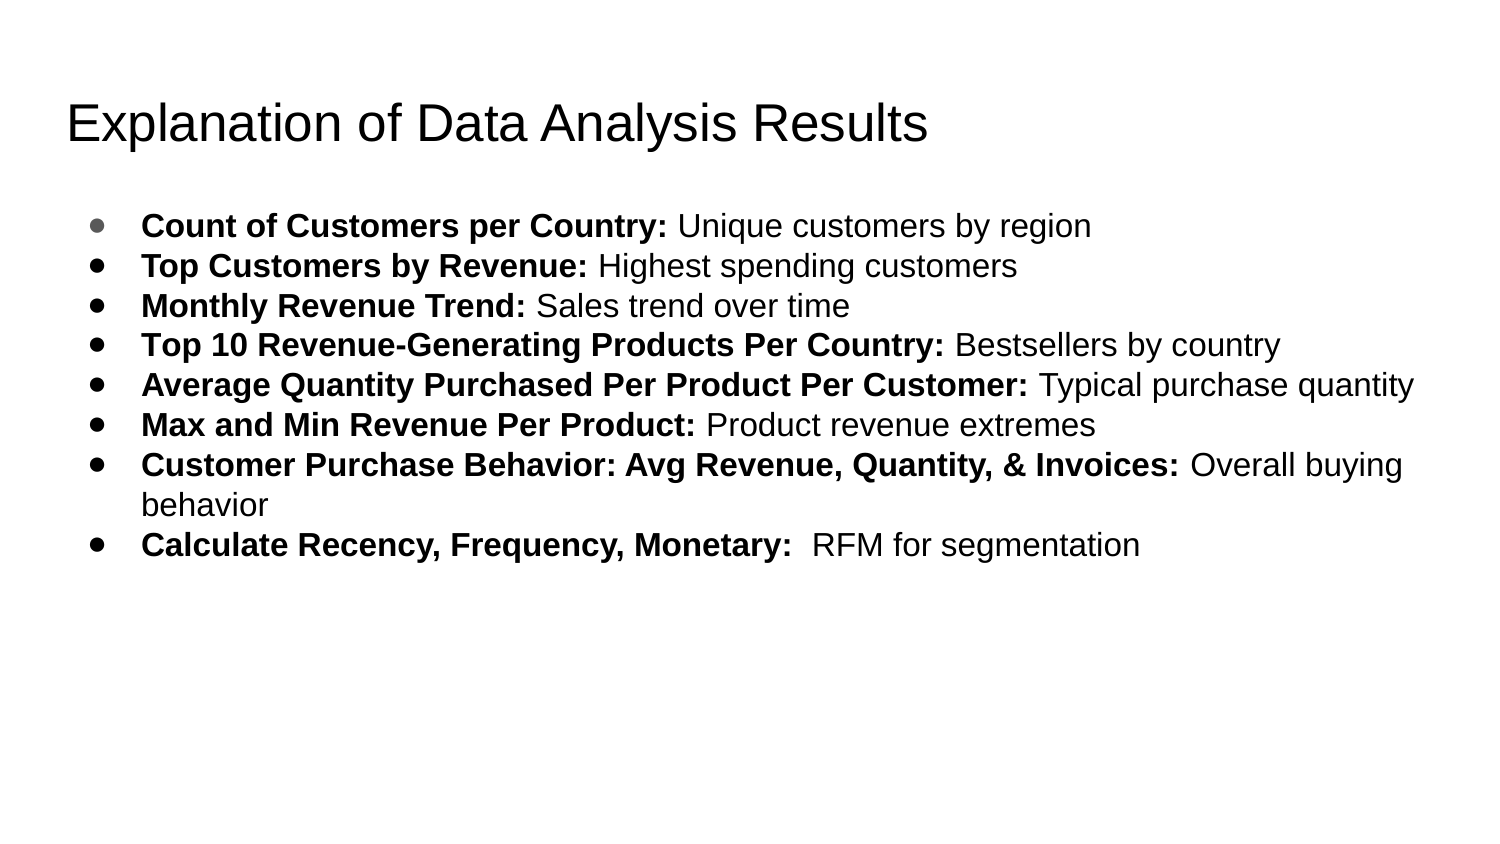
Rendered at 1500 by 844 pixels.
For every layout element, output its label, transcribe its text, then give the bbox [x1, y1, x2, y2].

list Count of Customers per Country: Unique customers by region Top Customers by Revenue: Highest spending customers Monthly Revenue Trend: Sales trend over time Top 10 Revenue-Generating Products Per Country: Bestsellers by country Average Quantity Purchased Per Product Per Customer: Typical purchase quantity Max and Min Revenue Per Product: Product revenue extremes Customer Purchase Behavior: Avg Revenue, Quantity, & Invoices: Overall buying behavior Calculate Recency, Frequency, Monetary: RFM for segmentation [51, 189, 1449, 750]
title Explanation of Data Analysis Results [51, 72, 1449, 167]
